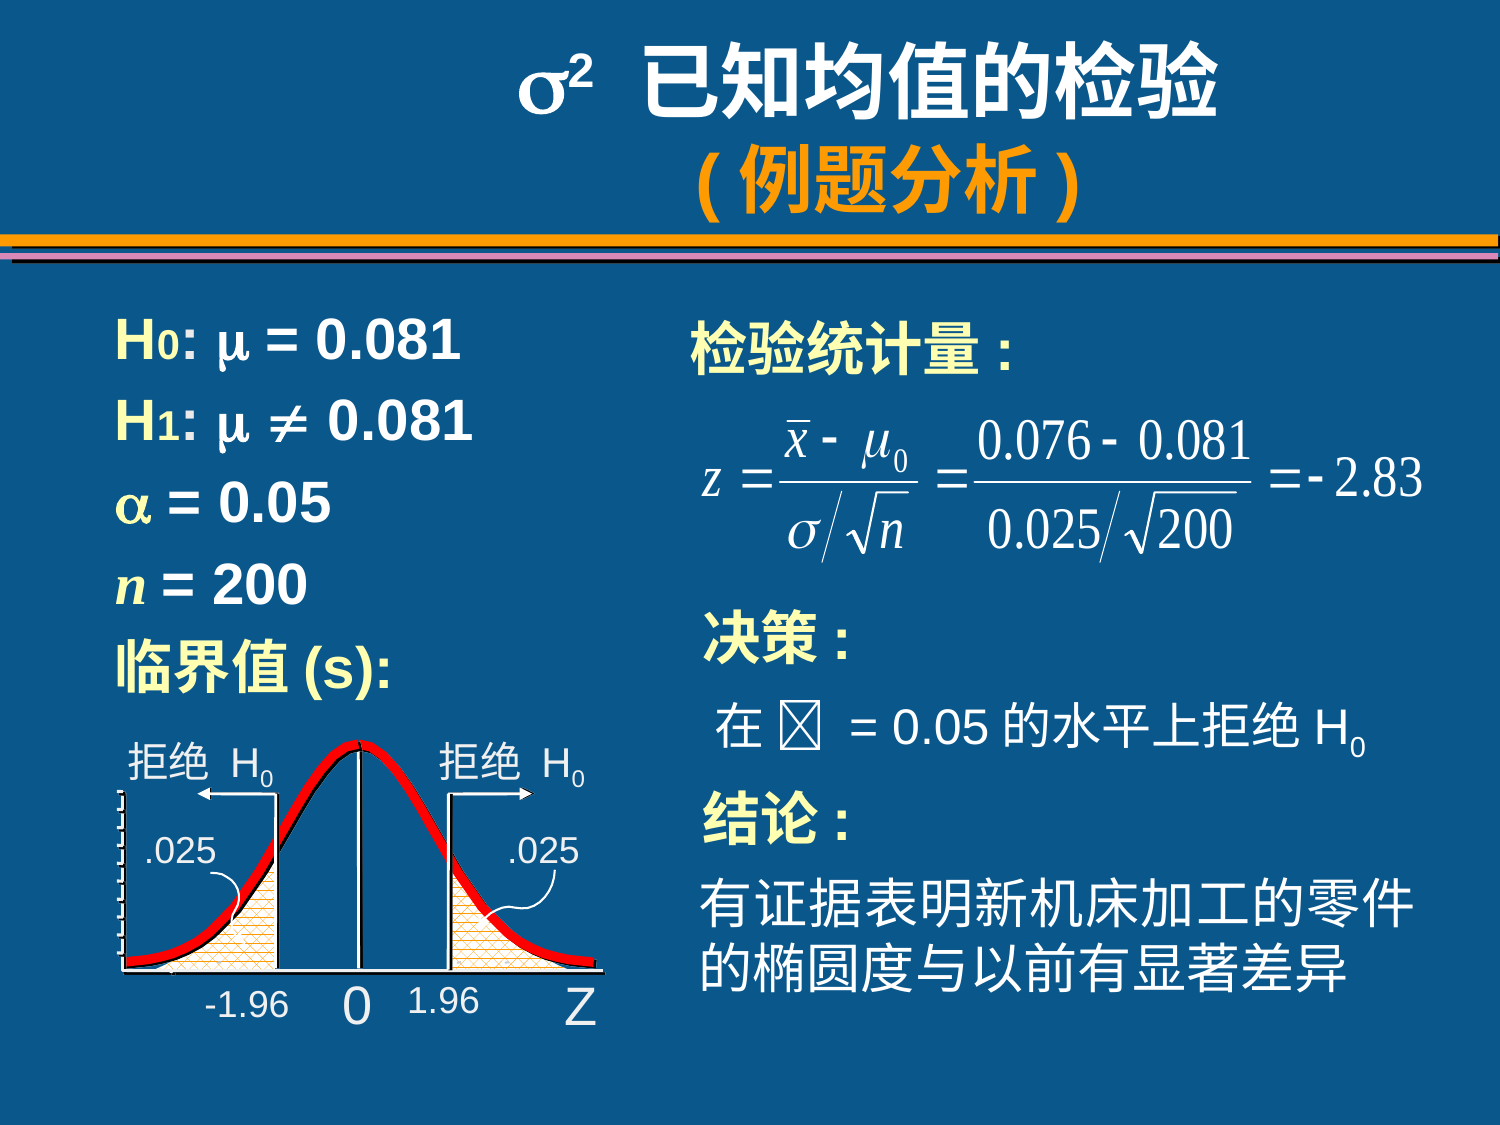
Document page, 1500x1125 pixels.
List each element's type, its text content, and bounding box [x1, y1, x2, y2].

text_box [116, 735, 603, 1037]
text_box 结论: [687, 774, 913, 862]
text_box 决策: [687, 593, 1075, 707]
list H0:  = 0.081 H1:   0.081  = 0.05 n = 200 临界值(s): [99, 293, 704, 1031]
text_box 有证据表明新机床加工的零件的椭圆度与以前有显著差异 [683, 862, 1432, 1008]
title 2 已知均值的检验 (例题分析) [312, 37, 1425, 225]
text_box 在  = 0.05的水平上拒绝H0 [699, 687, 1410, 771]
text_box 检验统计量: [674, 304, 1063, 375]
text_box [692, 398, 1428, 573]
